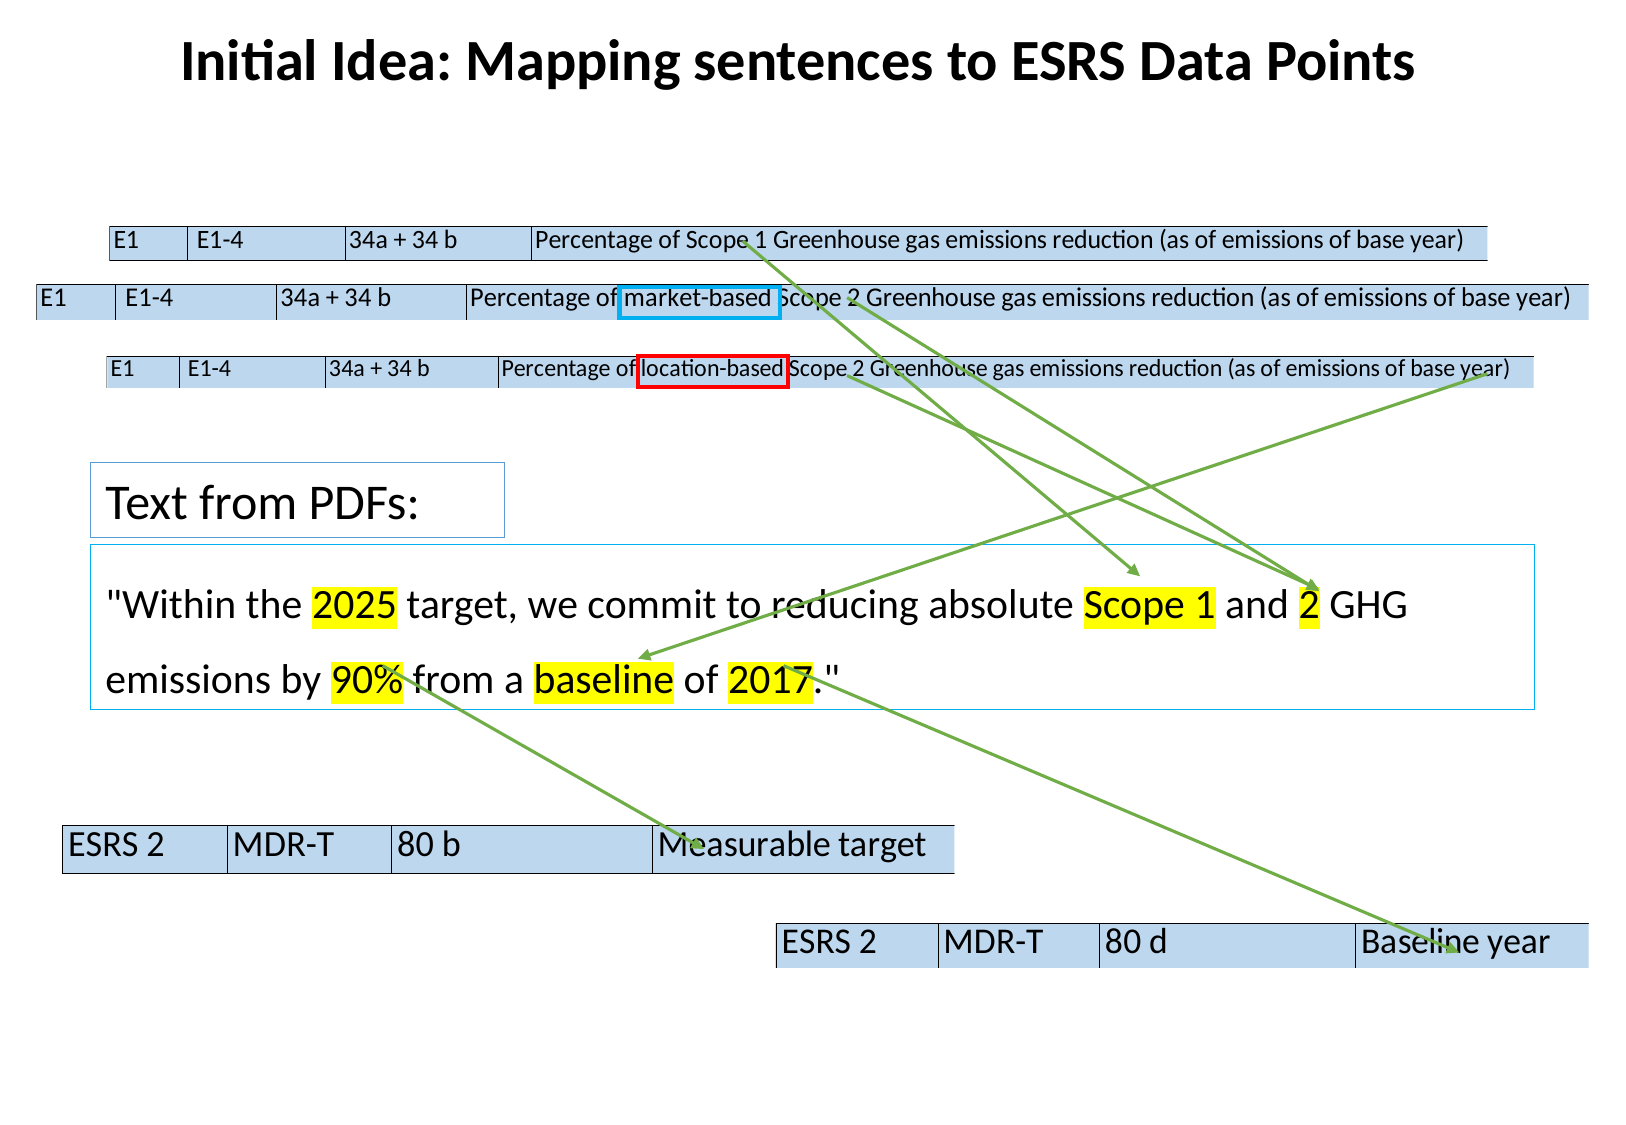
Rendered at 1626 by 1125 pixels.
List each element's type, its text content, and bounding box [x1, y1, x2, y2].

picture [62, 825, 783, 875]
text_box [106, 355, 742, 389]
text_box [382, 665, 704, 849]
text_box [1140, 284, 1589, 323]
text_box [783, 665, 1460, 953]
picture [775, 922, 1589, 968]
text_box Initial Idea: Mapping sentences to ESRS Data Points [31, 14, 1566, 100]
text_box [36, 284, 742, 323]
text_box "Within the 2025 target, we commit to reducing absolute Scope 1 and 2 GHG emissions by 90% from a baseline of 2017." [90, 544, 1535, 710]
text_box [742, 240, 1140, 373]
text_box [1320, 355, 1534, 389]
text_box Text from PDFs: [90, 462, 505, 538]
picture [109, 226, 1488, 264]
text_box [1140, 297, 1320, 373]
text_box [637, 373, 1488, 659]
